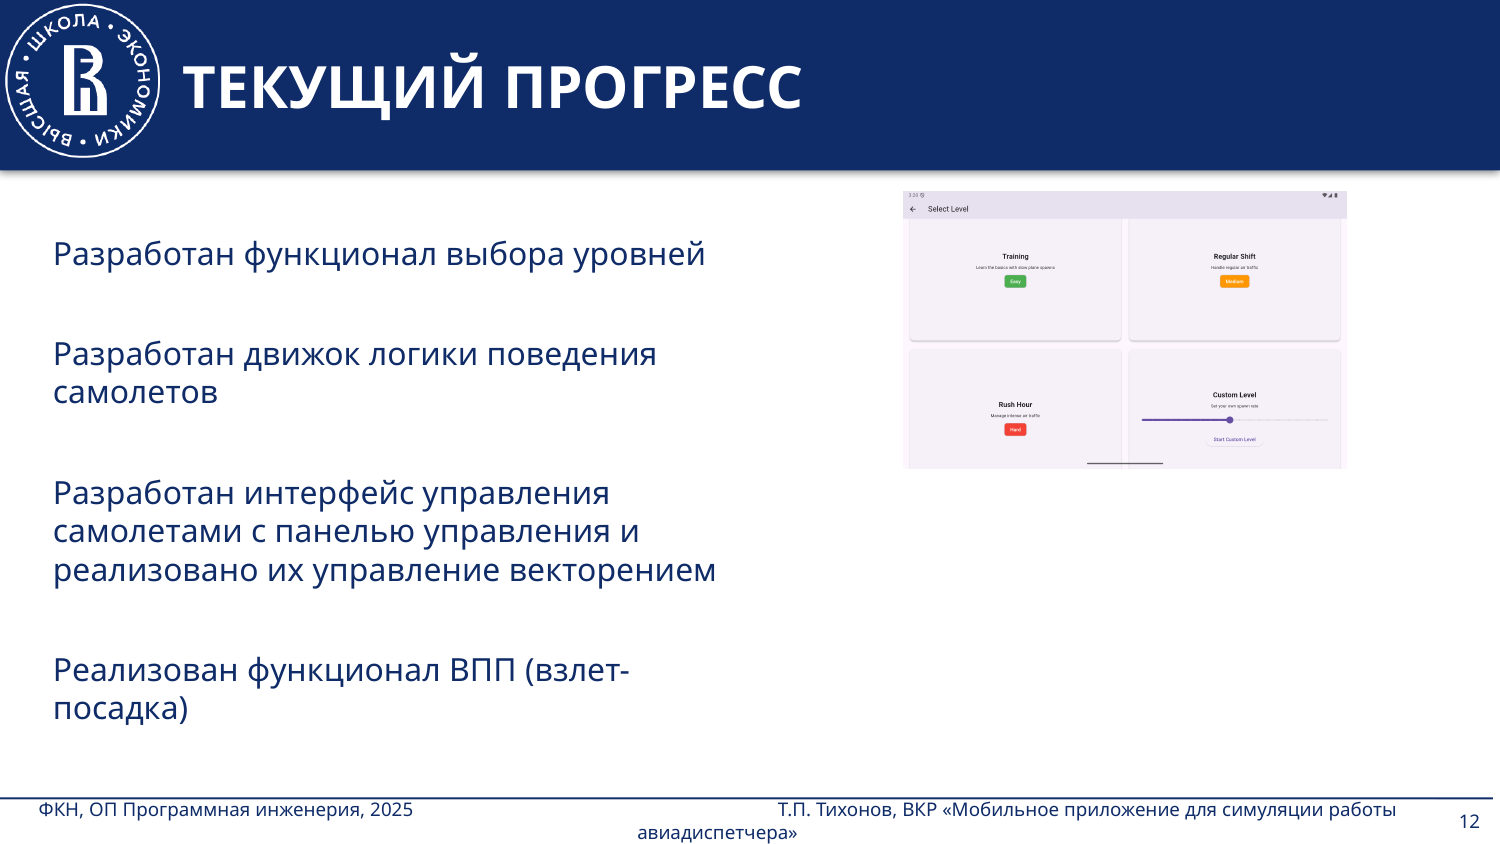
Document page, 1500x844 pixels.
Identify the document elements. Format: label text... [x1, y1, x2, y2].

picture [903, 191, 1347, 469]
picture [5, 3, 160, 158]
list Разработан функционал выбора уровней Разработан движок логики поведения самолетов Разработан интерфейс управления самолетами с панелью управления и реализовано их управление векторением Реализован функционал ВПП (взлет-посадка) [40, 221, 751, 747]
footer ФКН, ОП Программная инженерия, 2025 Т.П. Тихонов, ВКР «Мобильное приложение для симуляции работы авиадиспетчера» [0, 799, 1436, 842]
slide_number 12 [1444, 797, 1495, 844]
title ТЕКУЩИЙ ПРОГРЕСС [170, 7, 1500, 163]
